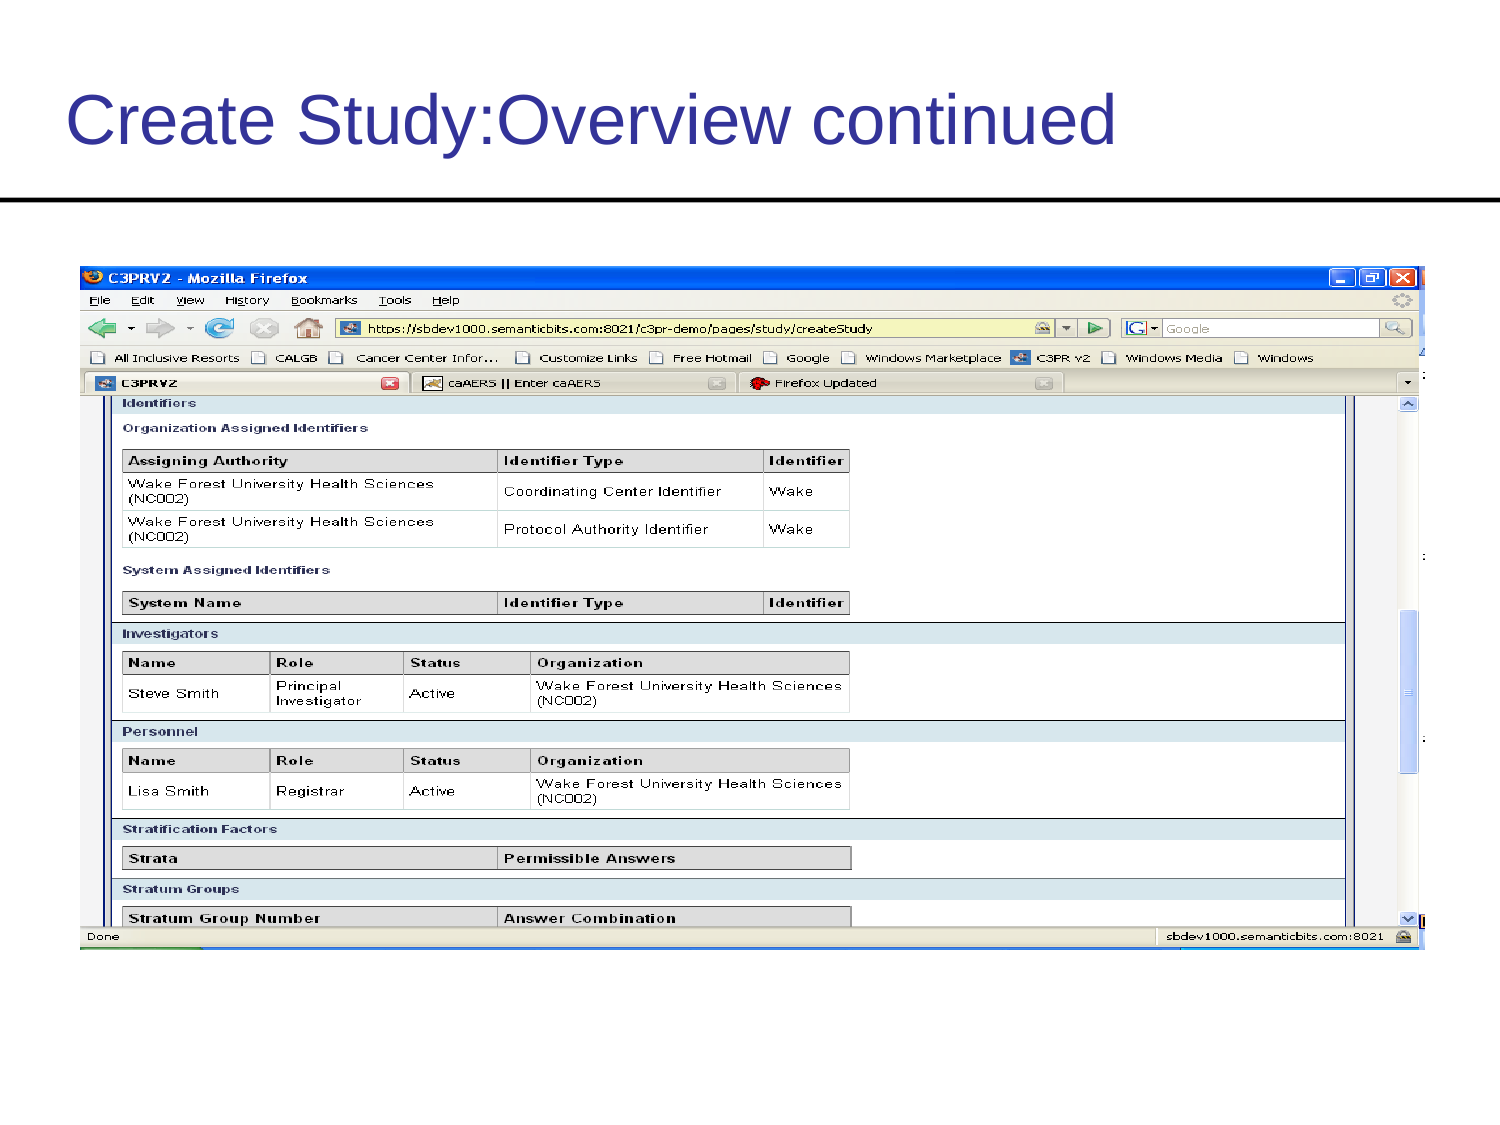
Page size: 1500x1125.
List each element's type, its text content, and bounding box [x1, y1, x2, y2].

title Create Study:Overview continued [49, 62, 1401, 171]
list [74, 262, 1426, 951]
